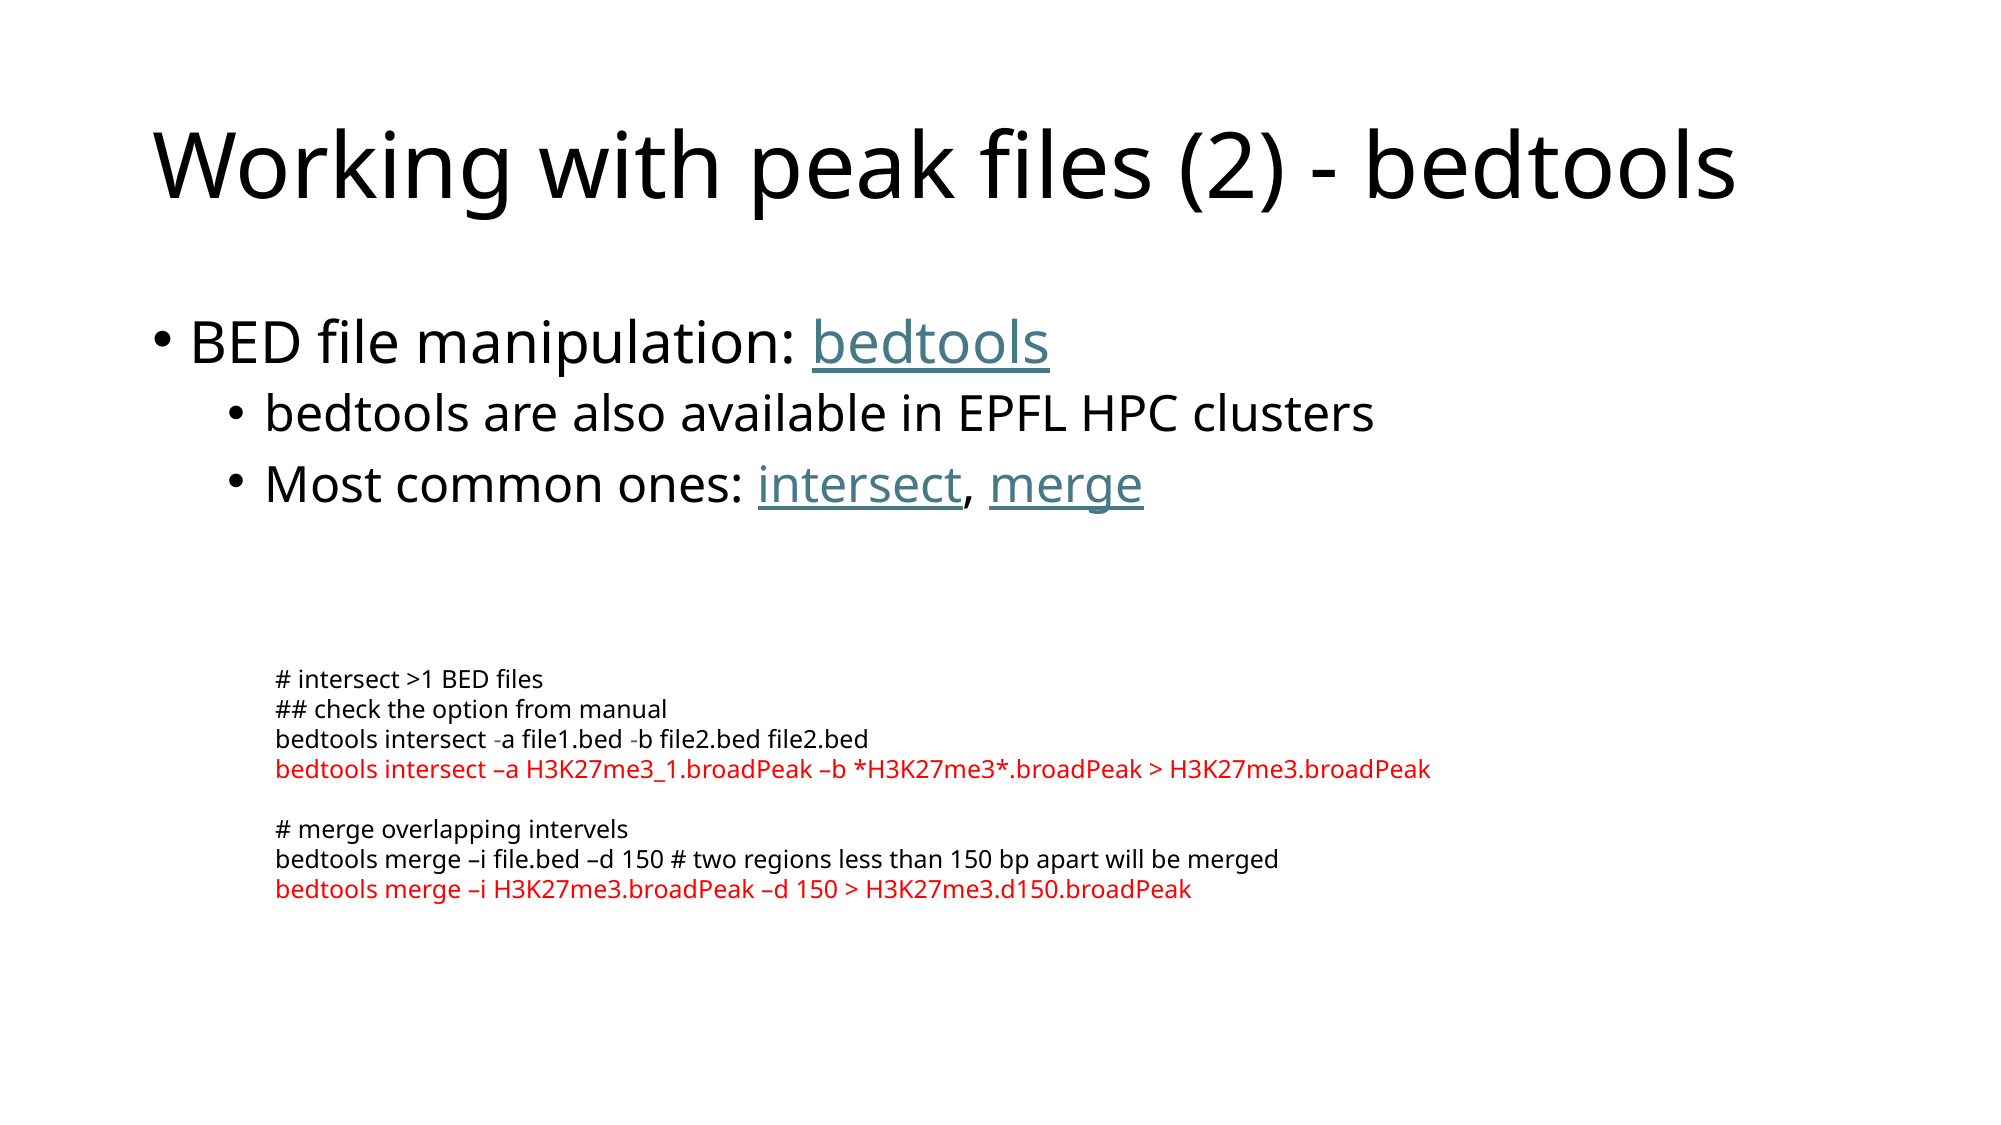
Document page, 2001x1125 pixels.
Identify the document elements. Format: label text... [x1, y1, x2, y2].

list BED file manipulation: bedtools bedtools are also available in EPFL HPC clusters Most common ones: intersect, merge [137, 299, 1863, 1014]
text_box # intersect >1 BED files ## check the option from manual bedtools intersect -a file1.bed -b file2.bed file2.bed bedtools intersect –a H3K27me3_1.broadPeak –b *H3K27me3*.broadPeak > H3K27me3.broadPeak # merge overlapping intervels bedtools merge –i file.bed –d 150 # two regions less than 150 bp apart will be merged bedtools merge –i H3K27me3.broadPeak –d 150 > H3K27me3.d150.broadPeak [260, 656, 1740, 911]
title Working with peak files (2) - bedtools [137, 59, 1863, 278]
